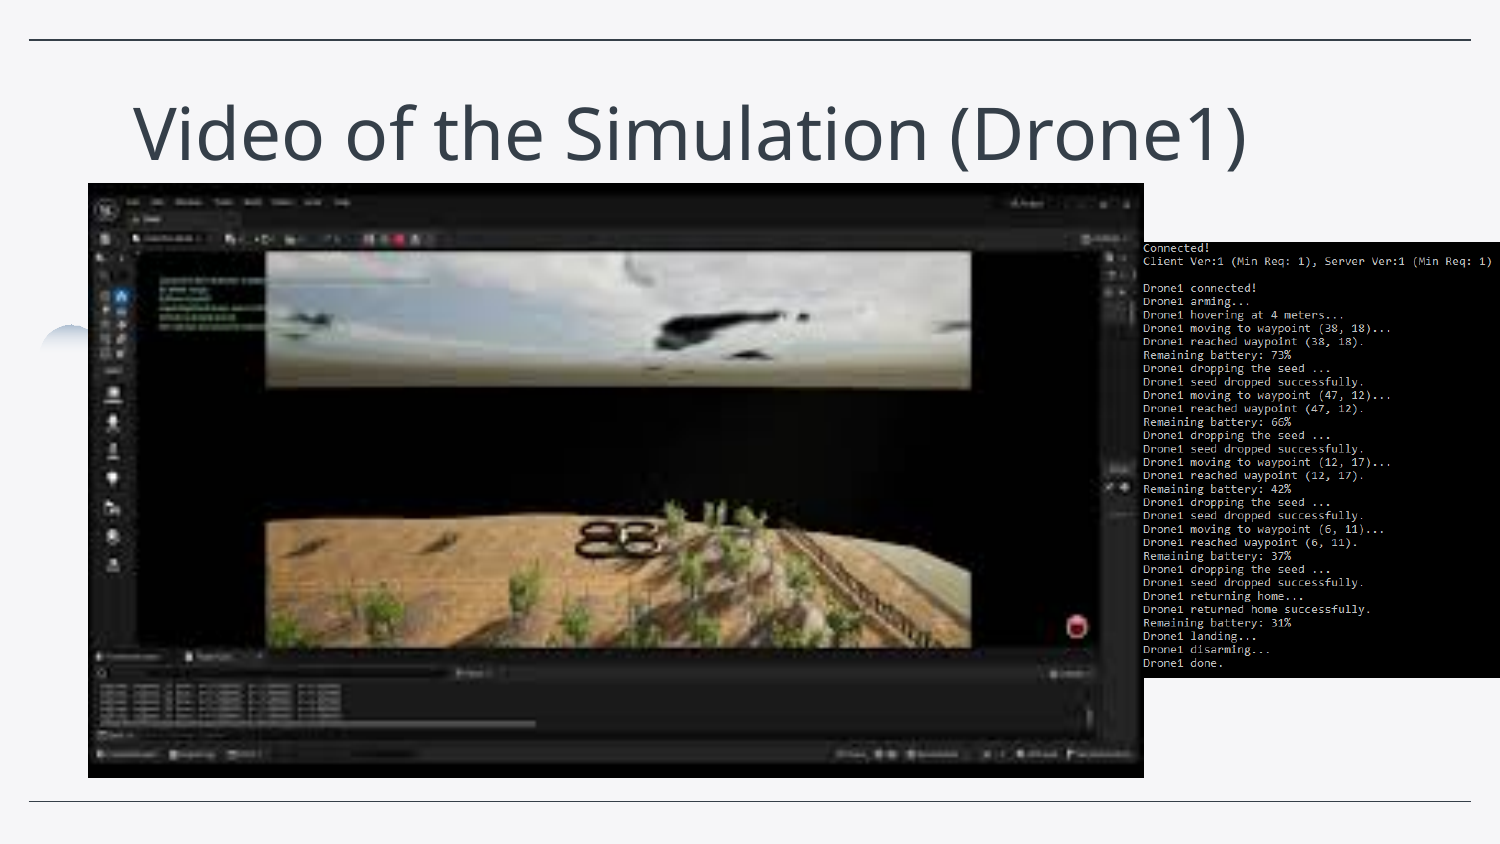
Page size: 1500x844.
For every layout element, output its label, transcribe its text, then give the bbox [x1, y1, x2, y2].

title Video of the Simulation (Drone1) [118, 72, 1382, 167]
picture [88, 183, 1500, 778]
